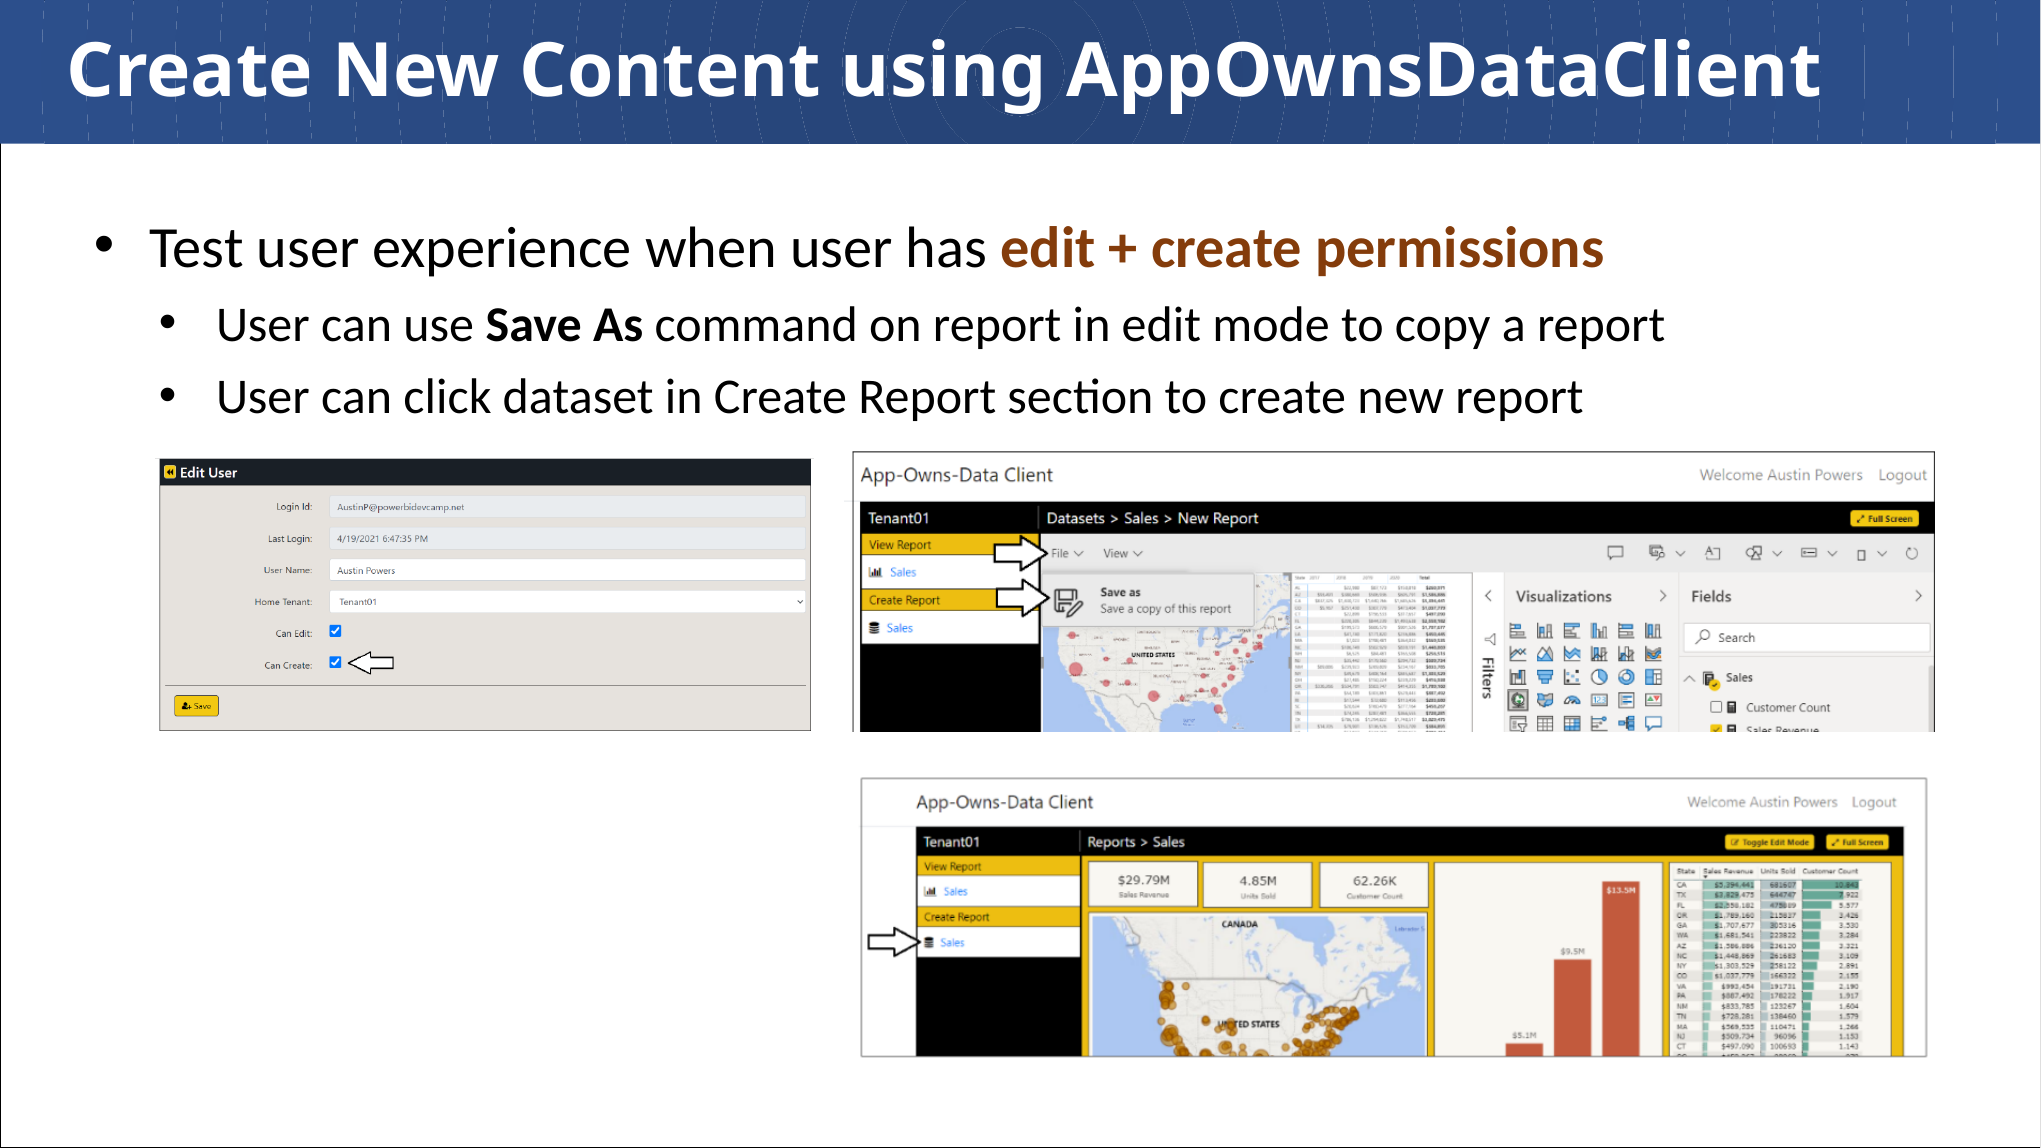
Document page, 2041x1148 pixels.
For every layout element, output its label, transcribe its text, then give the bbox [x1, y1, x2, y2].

picture [844, 446, 1935, 733]
picture [155, 458, 814, 734]
title Create New Content using AppOwnsDataClient [51, 31, 1988, 113]
list Test user experience when user has edit + create permissions User can use Save As command on report in edit mode to copy a report User can click dataset in Create Report section to create new report [79, 201, 1988, 528]
picture [855, 772, 1938, 1064]
